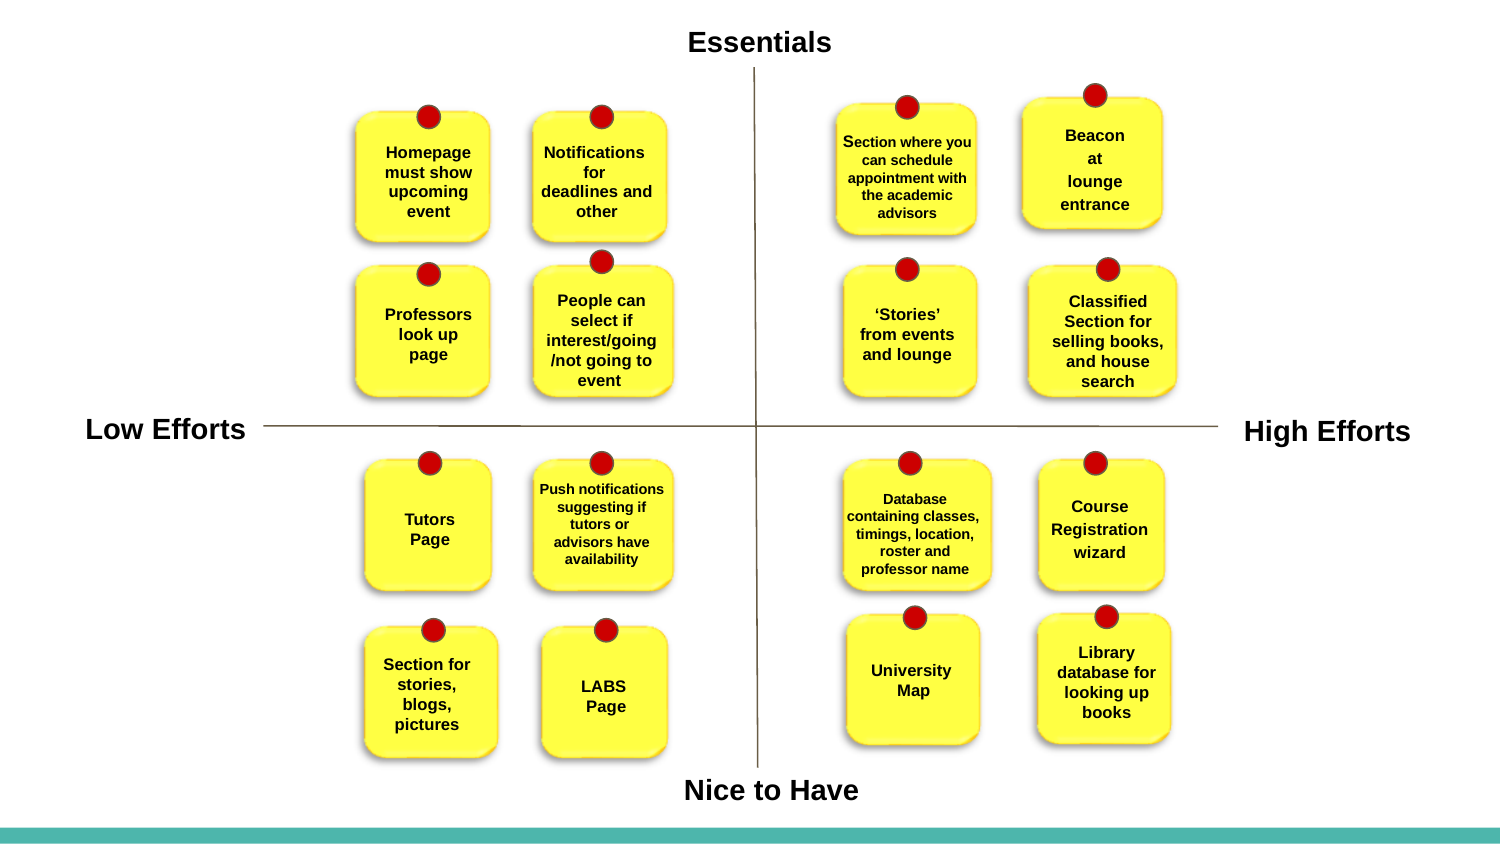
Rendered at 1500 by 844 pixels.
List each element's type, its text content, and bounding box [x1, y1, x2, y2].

picture [1021, 451, 1183, 760]
picture [1005, 89, 1175, 245]
picture [516, 103, 686, 413]
picture [825, 451, 1004, 761]
picture [1010, 257, 1189, 413]
picture [525, 618, 678, 774]
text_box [753, 435, 758, 768]
text_box High Efforts [1228, 396, 1432, 449]
text_box Essentials [672, 8, 851, 52]
text_box [1086, 83, 1105, 88]
picture [819, 95, 988, 251]
picture [516, 451, 686, 607]
text_box Nice to Have [668, 755, 881, 789]
picture [349, 451, 502, 607]
text_box Low Efforts [70, 395, 264, 448]
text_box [753, 66, 758, 424]
picture [826, 257, 988, 413]
picture [339, 103, 501, 413]
picture [348, 618, 510, 774]
